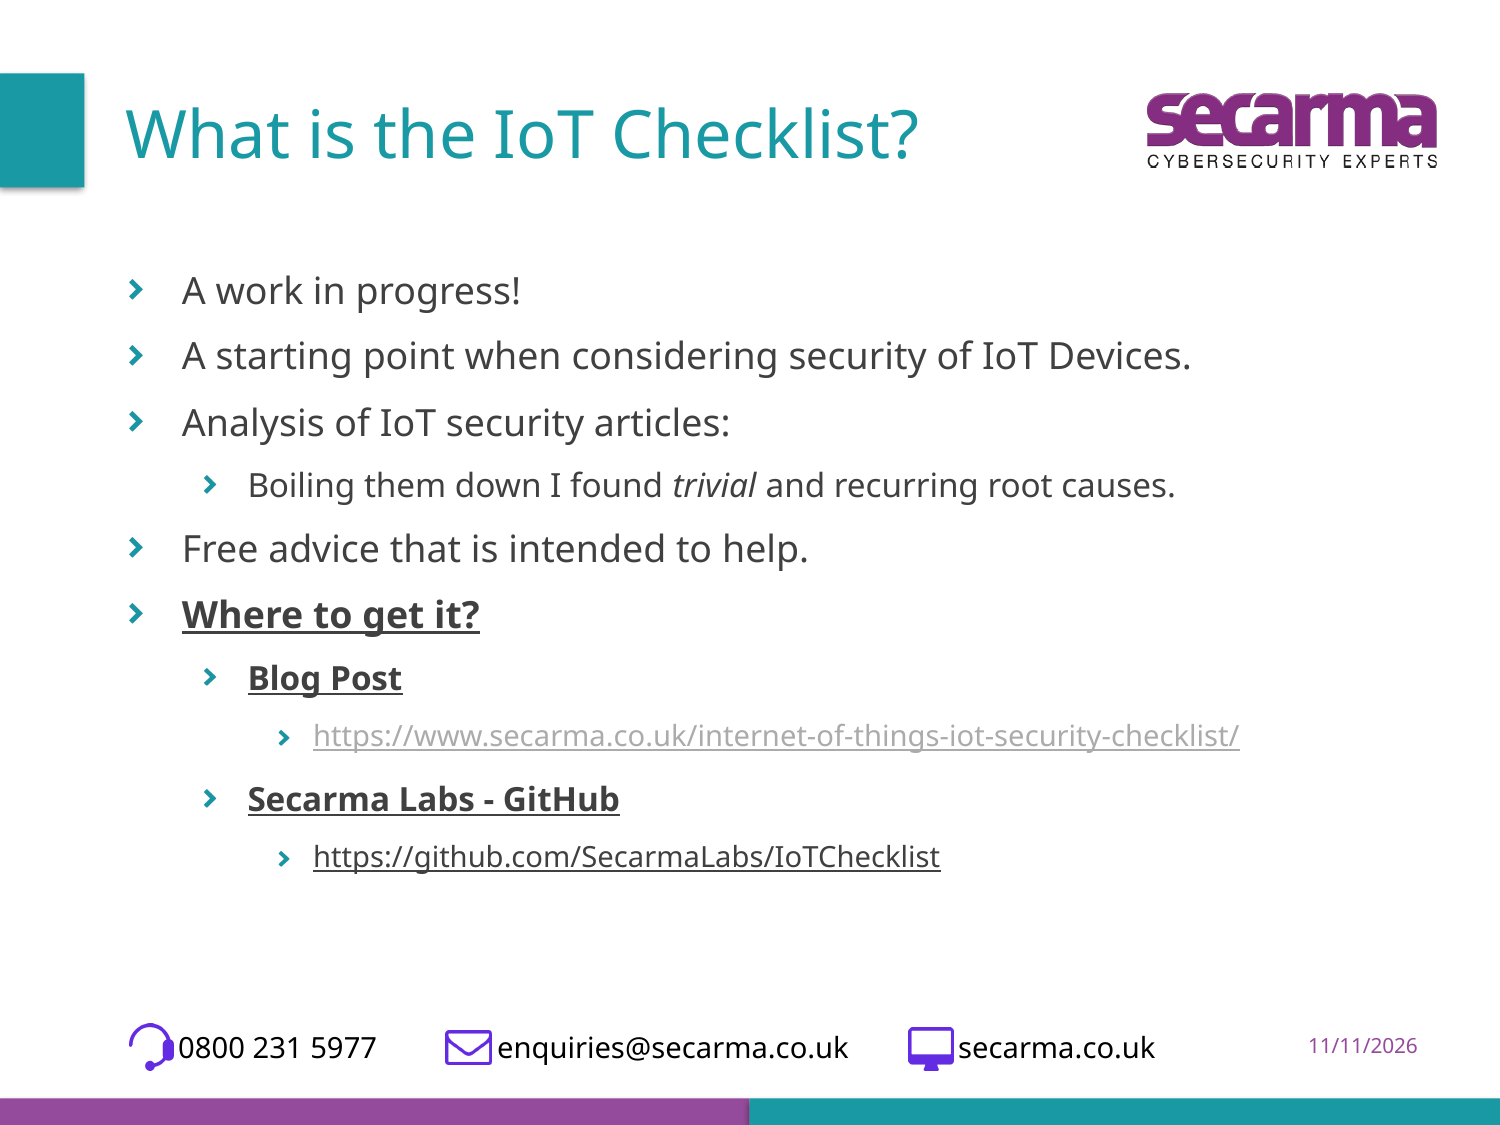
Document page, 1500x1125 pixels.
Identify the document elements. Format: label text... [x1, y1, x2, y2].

picture [200, 667, 220, 686]
list A work in progress! A starting point when considering security of IoT Devices. Analysis of IoT security articles: Boiling them down I found trivial and recurring root causes. Free advice that is intended to help. Where to get it? Blog Post https://www.secarma.co.uk/internet-of-things-iot-security-checklist/ Secarma Labs - GitHub https://github.com/SecarmaLabs/IoTChecklist [110, 259, 1302, 988]
picture [275, 850, 293, 867]
picture [125, 278, 147, 300]
picture [275, 729, 293, 746]
picture [125, 410, 147, 432]
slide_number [1302, 1021, 1433, 1072]
picture [125, 536, 147, 558]
picture [200, 788, 220, 808]
picture [125, 344, 147, 366]
picture [200, 474, 220, 494]
footer 0800 231 5977 enquiries@secarma.co.uk secarma.co.uk [110, 1021, 1302, 1072]
picture [125, 602, 147, 624]
title What is the IoT Checklist? [110, 73, 1198, 190]
picture [1198, 93, 1437, 168]
